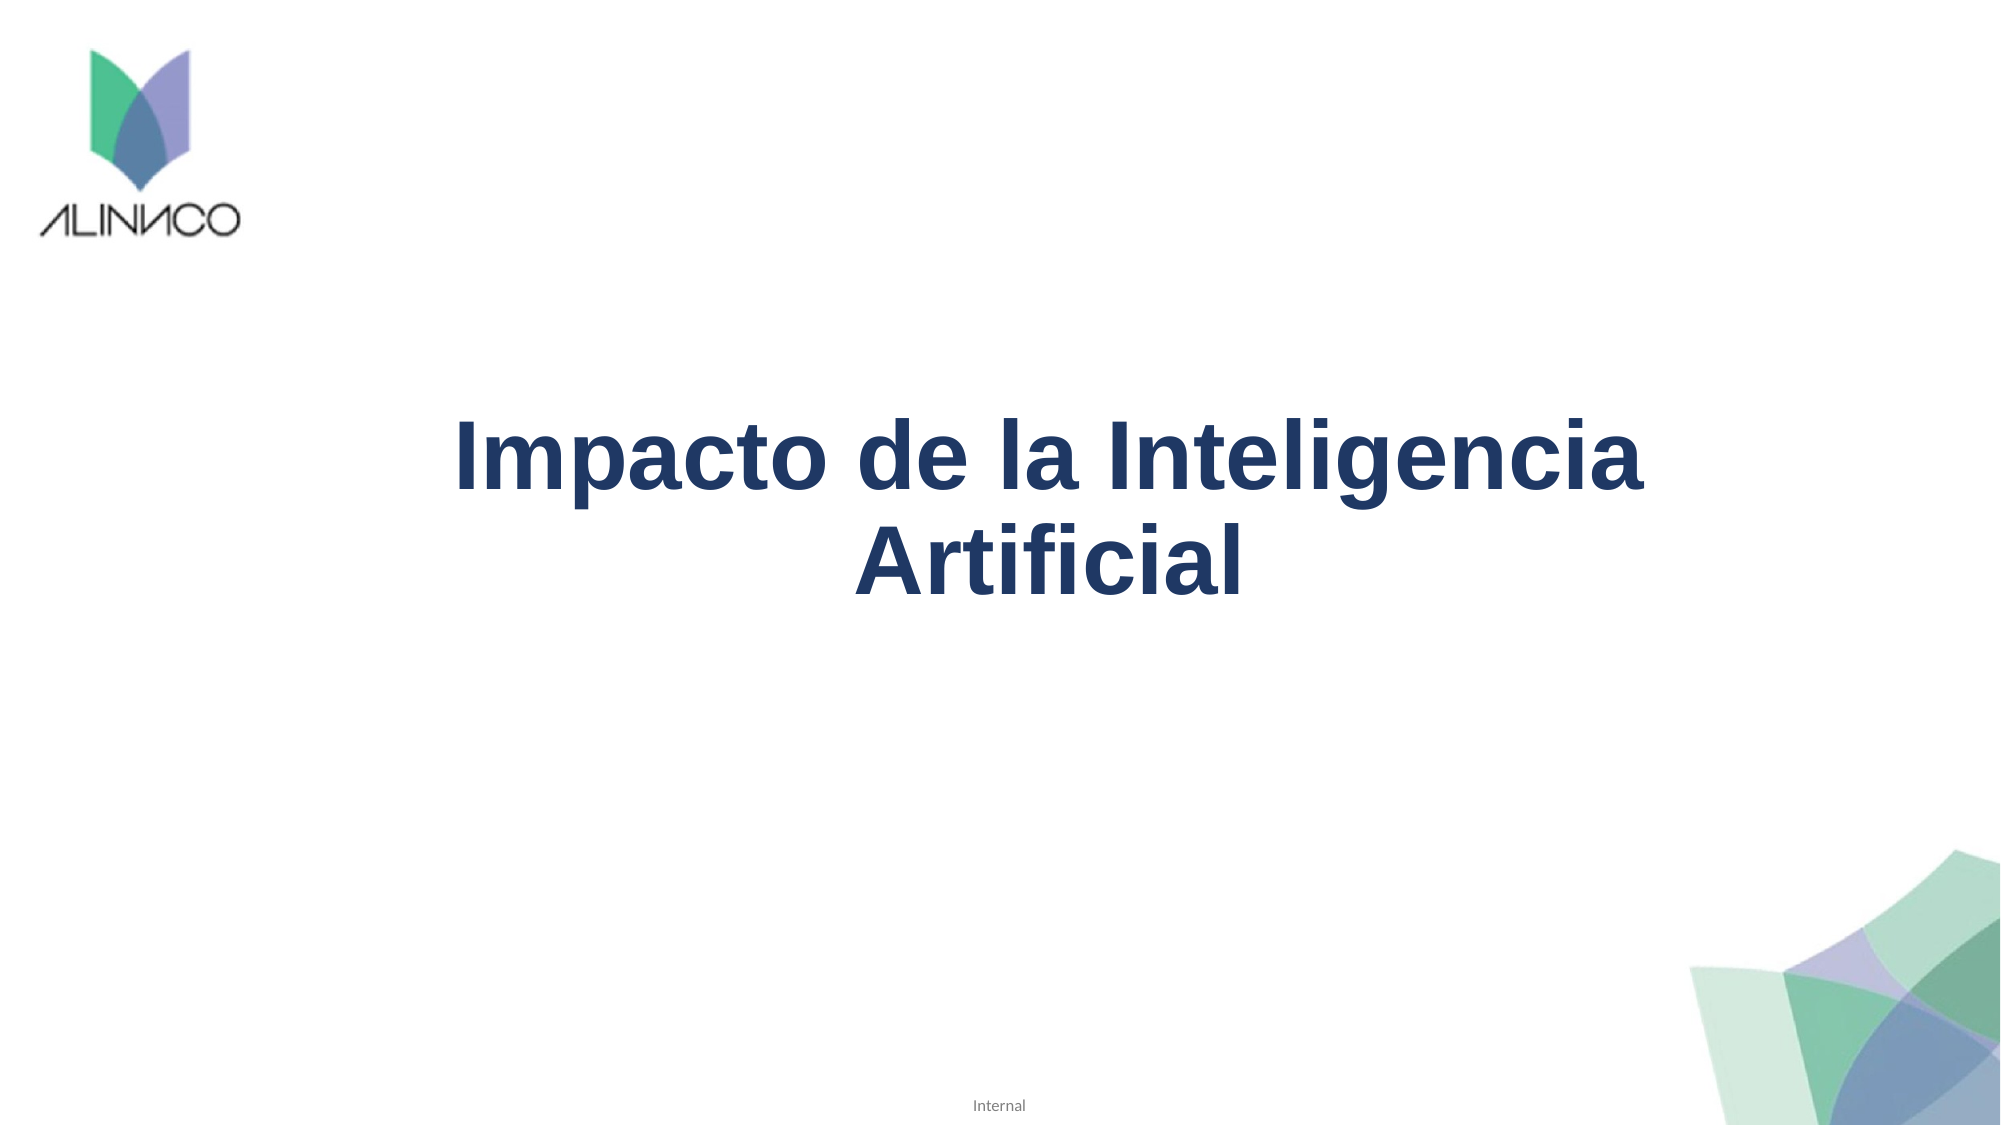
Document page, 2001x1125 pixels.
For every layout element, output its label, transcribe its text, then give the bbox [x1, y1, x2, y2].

picture [0, 0, 2001, 1125]
title Impacto de la Inteligencia Artificial [243, 231, 1857, 624]
